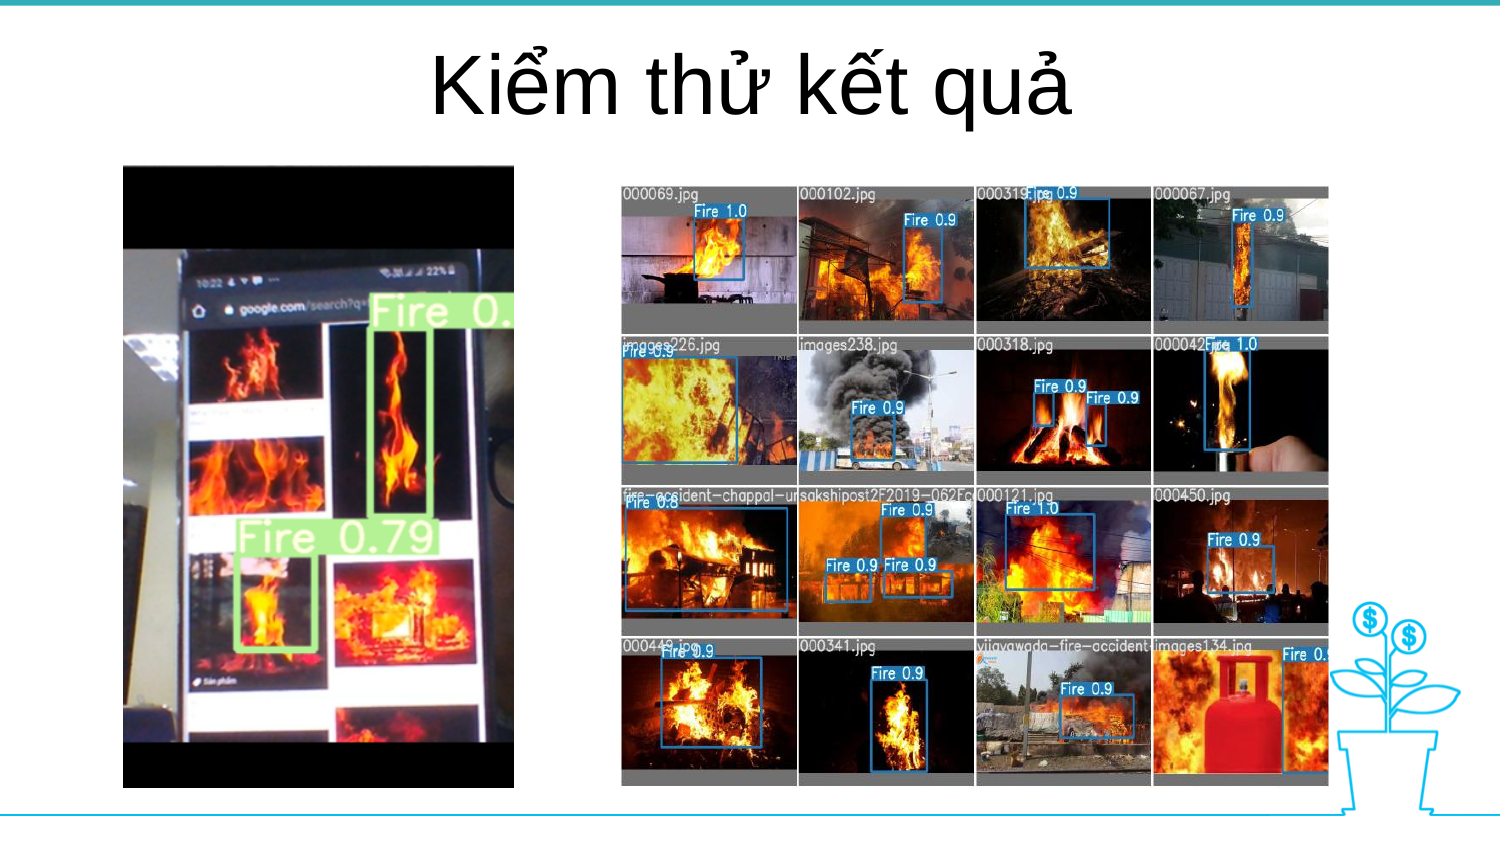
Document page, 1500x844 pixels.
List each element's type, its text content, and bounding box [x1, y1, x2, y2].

picture [1374, 601, 1500, 813]
picture [1358, 661, 1382, 672]
picture [1340, 733, 1435, 816]
picture [0, 149, 1384, 813]
picture [1369, 675, 1384, 689]
picture [1394, 622, 1423, 652]
list Kiểm thử kết quả [39, 35, 1464, 125]
picture [1356, 605, 1385, 634]
